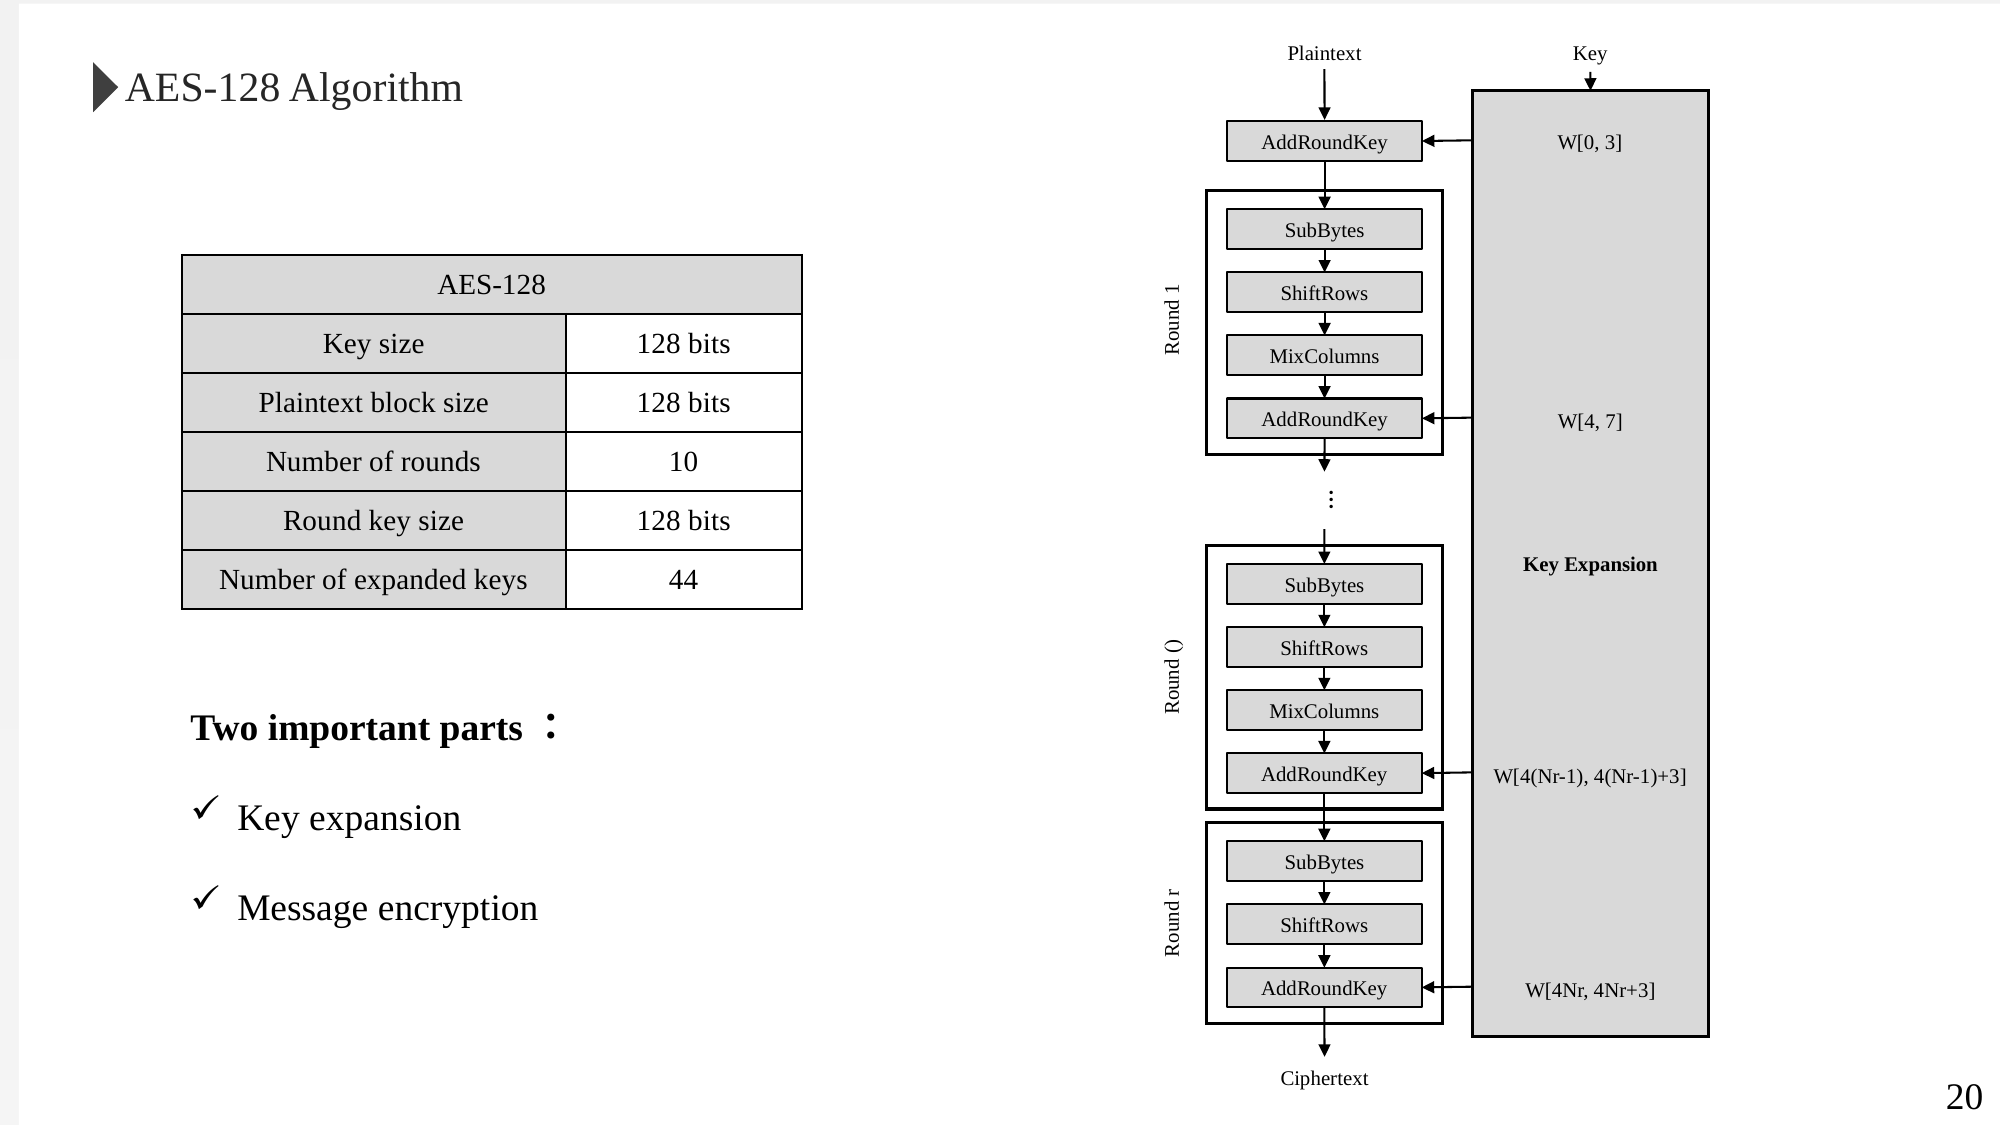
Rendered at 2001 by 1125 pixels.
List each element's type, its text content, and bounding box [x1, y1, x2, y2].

text_box W[4, 7] [1543, 400, 1638, 441]
text_box Key [1558, 32, 1623, 72]
text_box [18, 3, 2000, 1125]
table_cell 128 bits [567, 374, 801, 431]
text_box Two important parts： Key expansion Message encryption [175, 650, 811, 936]
table_cell Key size [183, 315, 565, 372]
table_cell 44 [567, 551, 801, 608]
text_box W[4Nr, 4Nr+3] [1510, 969, 1671, 1010]
table_cell 128 bits [567, 492, 801, 549]
text_box AddRoundKey [1227, 121, 1422, 161]
table_cell Number of rounds [183, 433, 565, 490]
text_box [93, 52, 480, 118]
text_box W[0, 3] [1542, 121, 1638, 161]
text_box [1205, 189, 1444, 455]
text_box Plaintext [1272, 32, 1377, 72]
table_cell 128 bits [567, 315, 801, 372]
text_box Ciphertext [1217, 1056, 1433, 1097]
text_box W[4(Nr-1), 4(Nr-1)+3] [1478, 755, 1702, 795]
table_cell 10 [567, 433, 801, 490]
text_box [1205, 822, 1444, 1024]
text_box Key Expansion [1471, 90, 1710, 1037]
table_cell Number of expanded keys [183, 551, 565, 608]
text_box [1205, 544, 1444, 810]
table_cell Plaintext block size [183, 374, 565, 431]
table_cell Round key size [183, 492, 565, 549]
table_header AES-128 [183, 256, 801, 313]
text_box … [1302, 474, 1359, 526]
text_box 20 [1929, 1064, 2000, 1125]
text_box Round 1 [1150, 220, 1207, 420]
